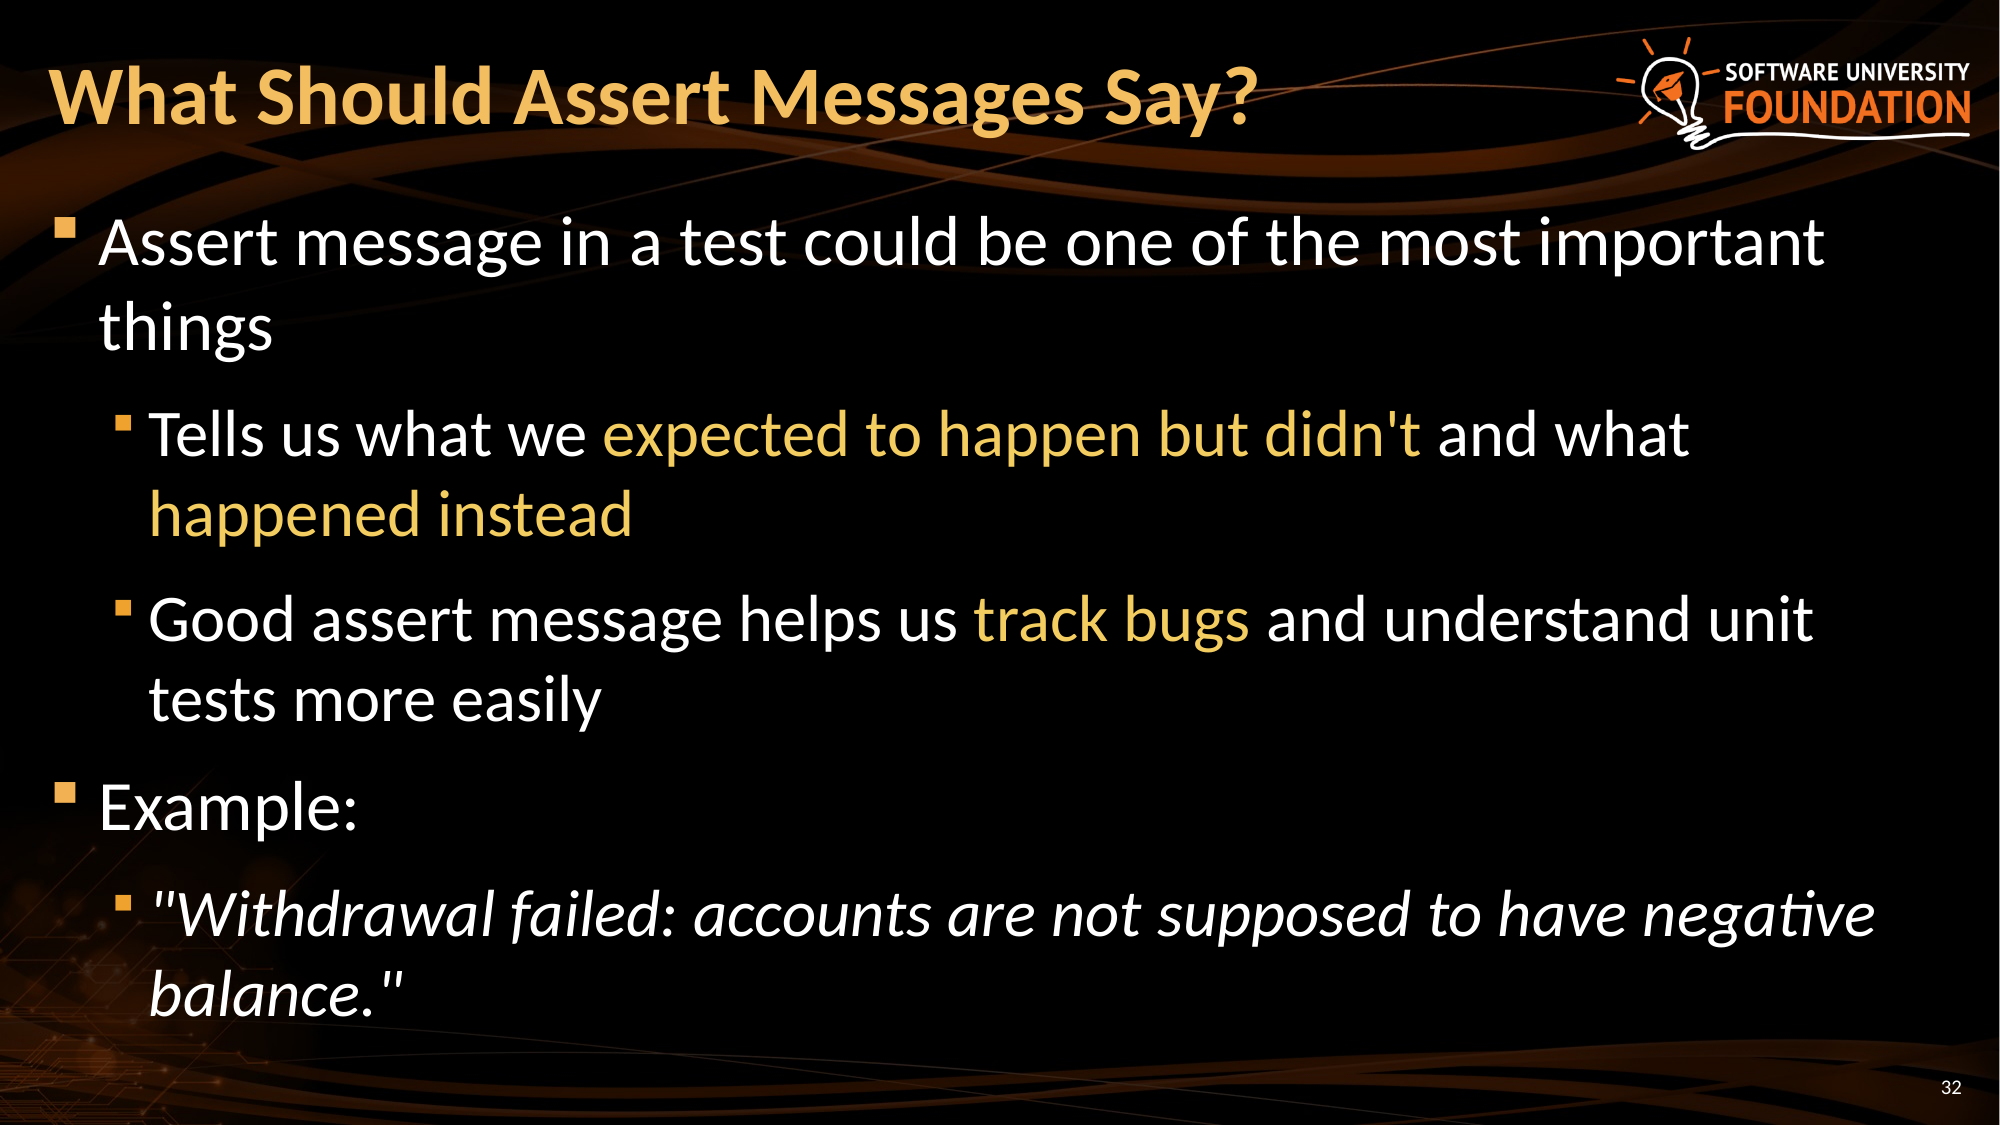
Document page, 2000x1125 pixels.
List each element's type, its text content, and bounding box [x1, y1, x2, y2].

list Assert message in a test could be one of the most important things Tells us what we expected to happen but didn't and what happened instead Good assert message helps us track bugs and understand unit tests more easily Example: "Withdrawal failed: accounts are not supposed to have negative balance." [31, 188, 1968, 1103]
title What Should Assert Messages Say? [30, 6, 1602, 189]
picture [0, 0, 2000, 1125]
